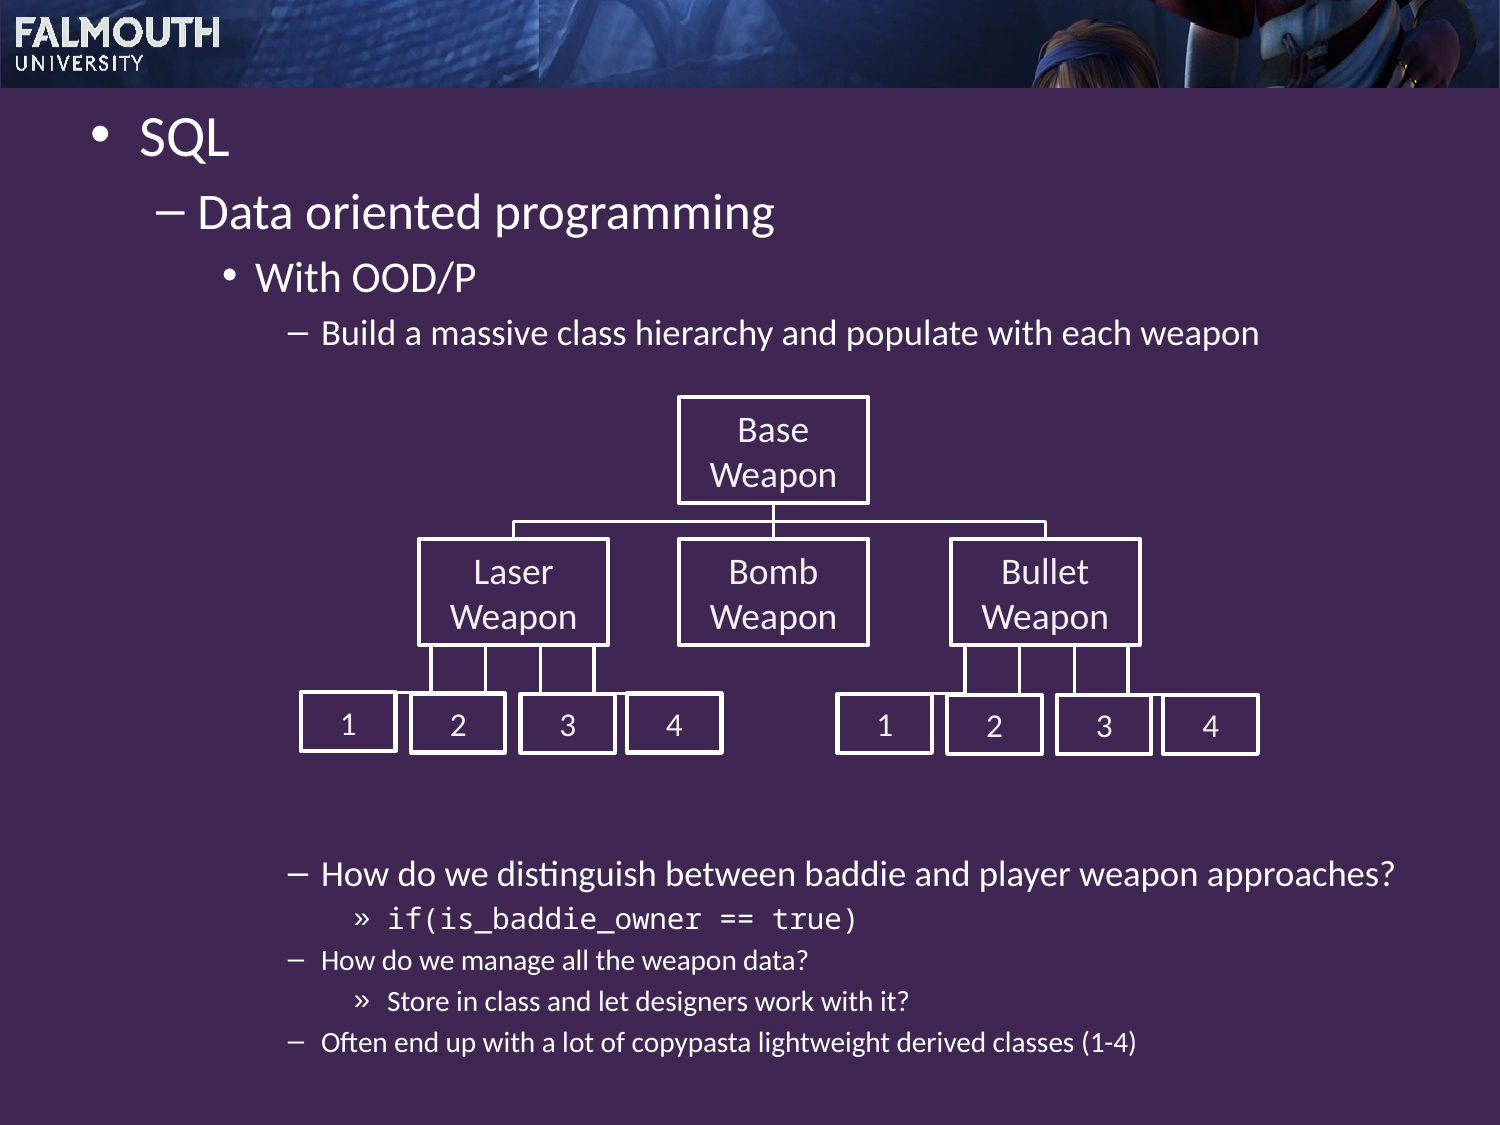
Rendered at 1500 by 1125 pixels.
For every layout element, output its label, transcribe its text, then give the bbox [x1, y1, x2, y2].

picture [0, 0, 1500, 90]
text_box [300, 396, 1259, 755]
list SQL Data oriented programming With OOD/P Build a massive class hierarchy and populate with each weapon How do we distinguish between baddie and player weapon approaches? if(is_baddie_owner == true) How do we manage all the weapon data? Store in class and let designers work with it? Often end up with a lot of copypasta lightweight derived classes (1-4) [75, 90, 1425, 1094]
